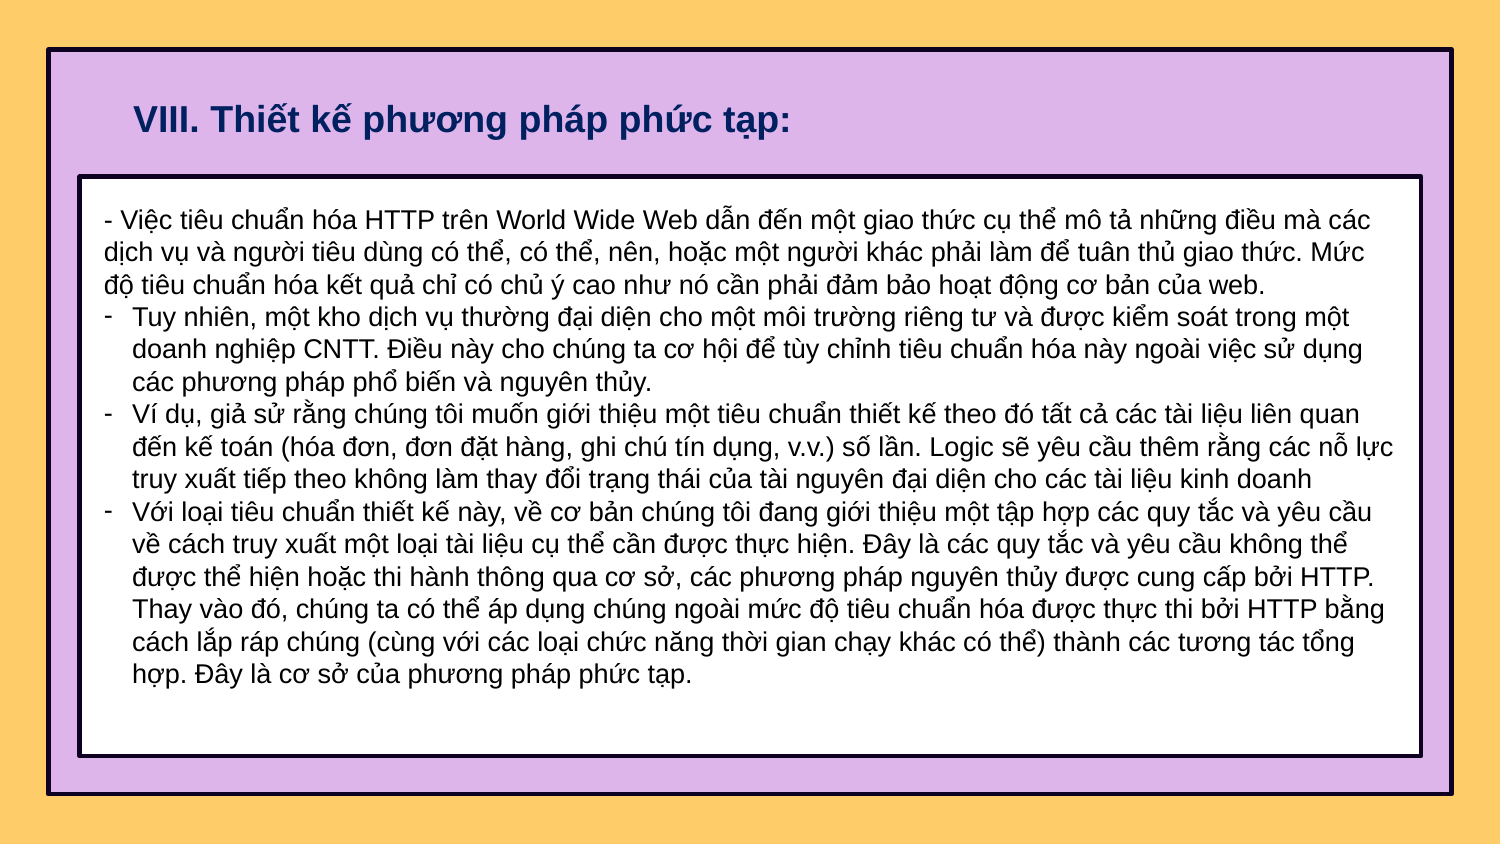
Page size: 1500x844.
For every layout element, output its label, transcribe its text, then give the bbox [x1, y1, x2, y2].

title VIII. Thiết kế phương pháp phức tạp: [118, 72, 1382, 145]
text_box - Việc tiêu chuẩn hóa HTTP trên World Wide Web dẫn đến một giao thức cụ thể mô tả những điều mà các dịch vụ và người tiêu dùng có thể, có thể, nên, hoặc một người khác phải làm để tuân thủ giao thức. Mức độ tiêu chuẩn hóa kết quả chỉ có chủ ý cao như nó cần phải đảm bảo hoạt động cơ bản của web. Tuy nhiên, một kho dịch vụ thường đại diện cho một môi trường riêng tư và được kiểm soát trong một doanh nghiệp CNTT. Điều này cho chúng ta cơ hội để tùy chỉnh tiêu chuẩn hóa này ngoài việc sử dụng các phương pháp phổ biến và nguyên thủy. Ví dụ, giả sử rằng chúng tôi muốn giới thiệu một tiêu chuẩn thiết kế theo đó tất cả các tài liệu liên quan đến kế toán (hóa đơn, đơn đặt hàng, ghi chú tín dụng, v.v.) số lần. Logic sẽ yêu cầu thêm rằng các nỗ lực truy xuất tiếp theo không làm thay đổi trạng thái của tài nguyên đại diện cho các tài liệu kinh doanh Với loại tiêu chuẩn thiết kế này, về cơ bản chúng tôi đang giới thiệu một tập hợp các quy tắc và yêu cầu về cách truy xuất một loại tài liệu cụ thể cần được thực hiện. Đây là các quy tắc và yêu cầu không thể được thể hiện hoặc thi hành thông qua cơ sở, các phương pháp nguyên thủy được cung cấp bởi HTTP. Thay vào đó, chúng ta có thể áp dụng chúng ngoài mức độ tiêu chuẩn hóa được thực thi bởi HTTP bằng cách lắp ráp chúng (cùng với các loại chức năng thời gian chạy khác có thể) thành các tương tác tổng hợp. Đây là cơ sở của phương pháp phức tạp. [89, 194, 1411, 827]
